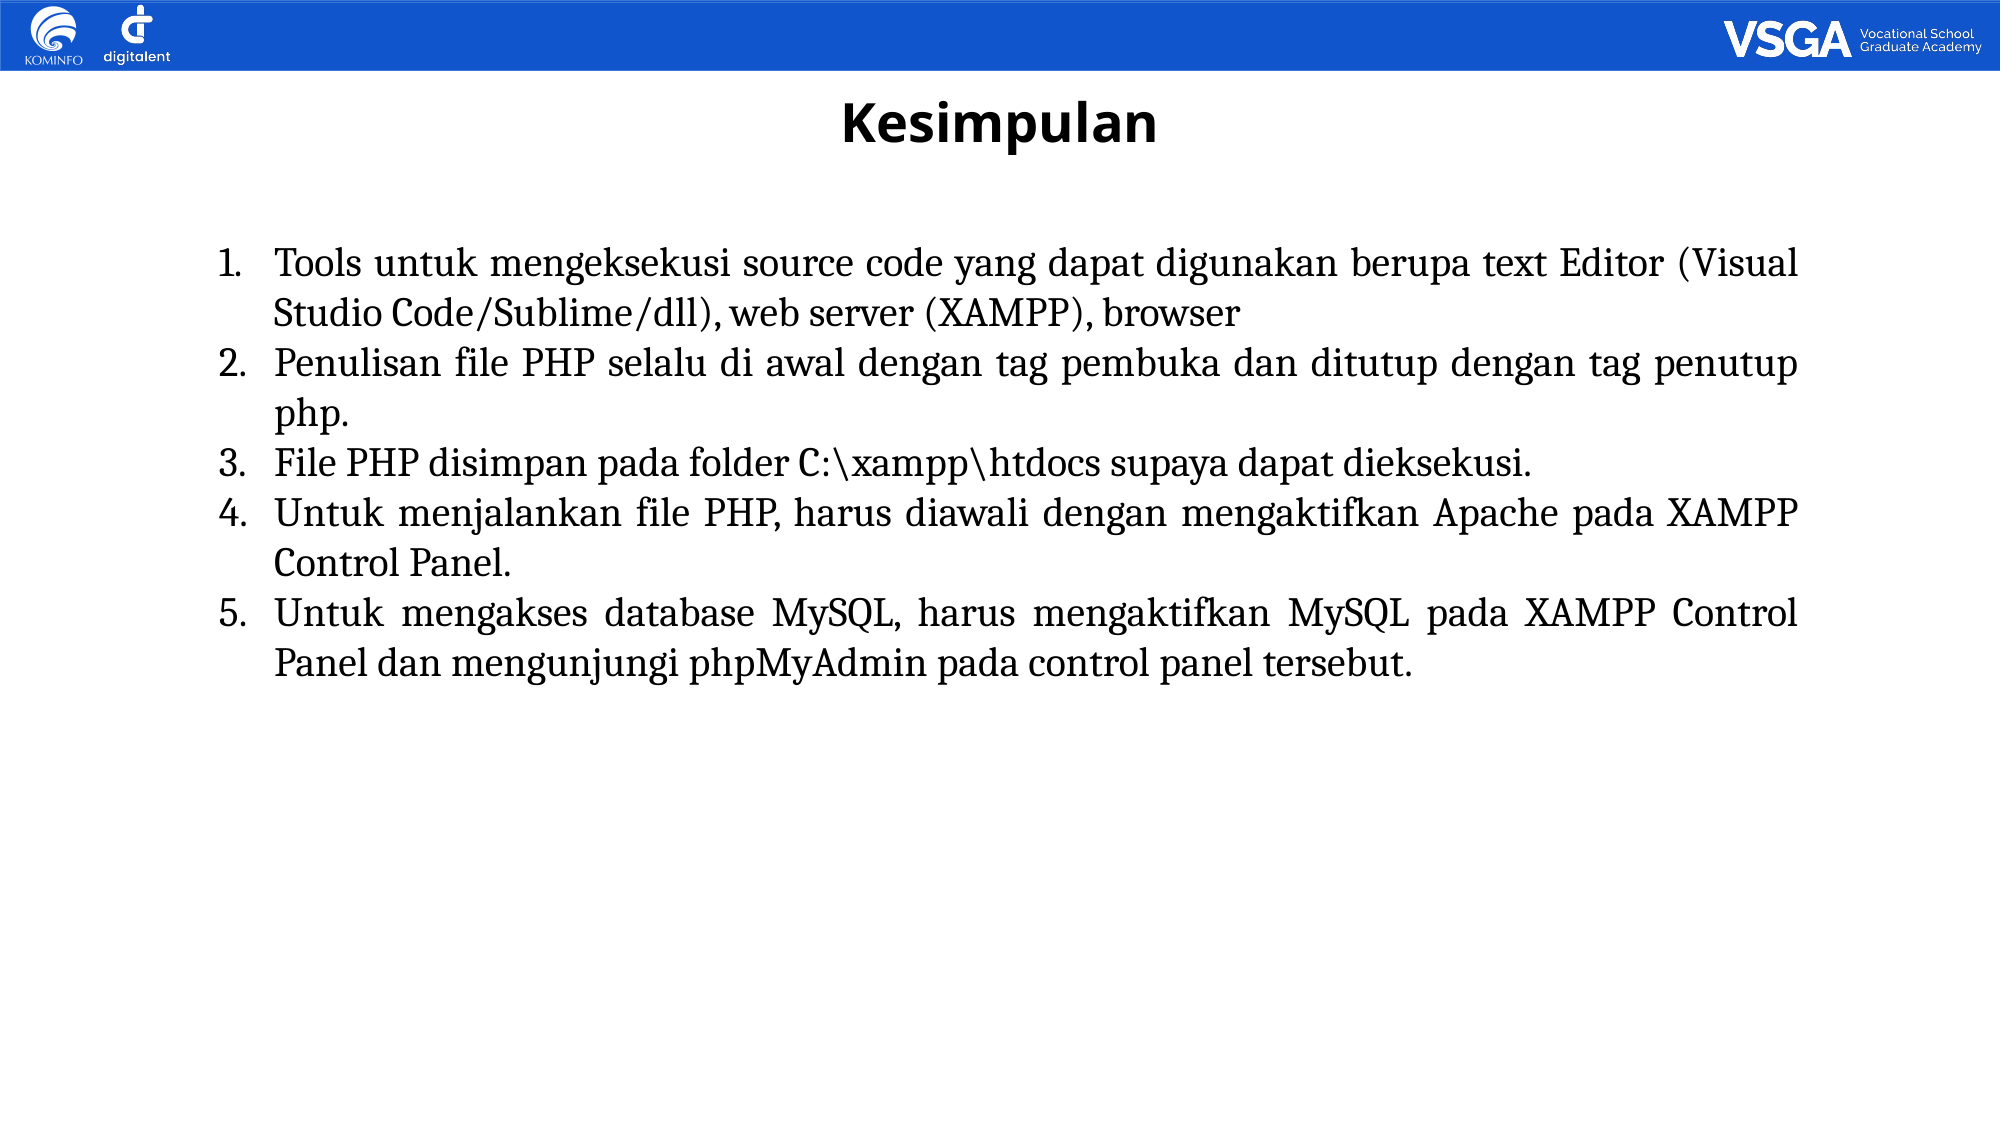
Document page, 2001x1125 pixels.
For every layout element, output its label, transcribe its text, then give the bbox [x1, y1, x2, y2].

text_box Tools untuk mengeksekusi source code yang dapat digunakan berupa text Editor (Visual Studio Code/Sublime/dll), web server (XAMPP), browser Penulisan file PHP selalu di awal dengan tag pembuka dan ditutup dengan tag penutup php. File PHP disimpan pada folder C:\xampp\htdocs supaya dapat dieksekusi. Untuk menjalankan file PHP, harus diawali dengan mengaktifkan Apache pada XAMPP Control Panel. Untuk mengakses database MySQL, harus mengaktifkan MySQL pada XAMPP Control Panel dan mengunjungi phpMyAdmin pada control panel tersebut. [202, 219, 1814, 700]
text_box [0, 2, 7, 71]
picture [12, 0, 96, 78]
text_box [178, 2, 1701, 71]
text_box Kesimpulan [109, 92, 1891, 162]
picture [1703, 0, 2001, 113]
picture [100, 0, 175, 69]
